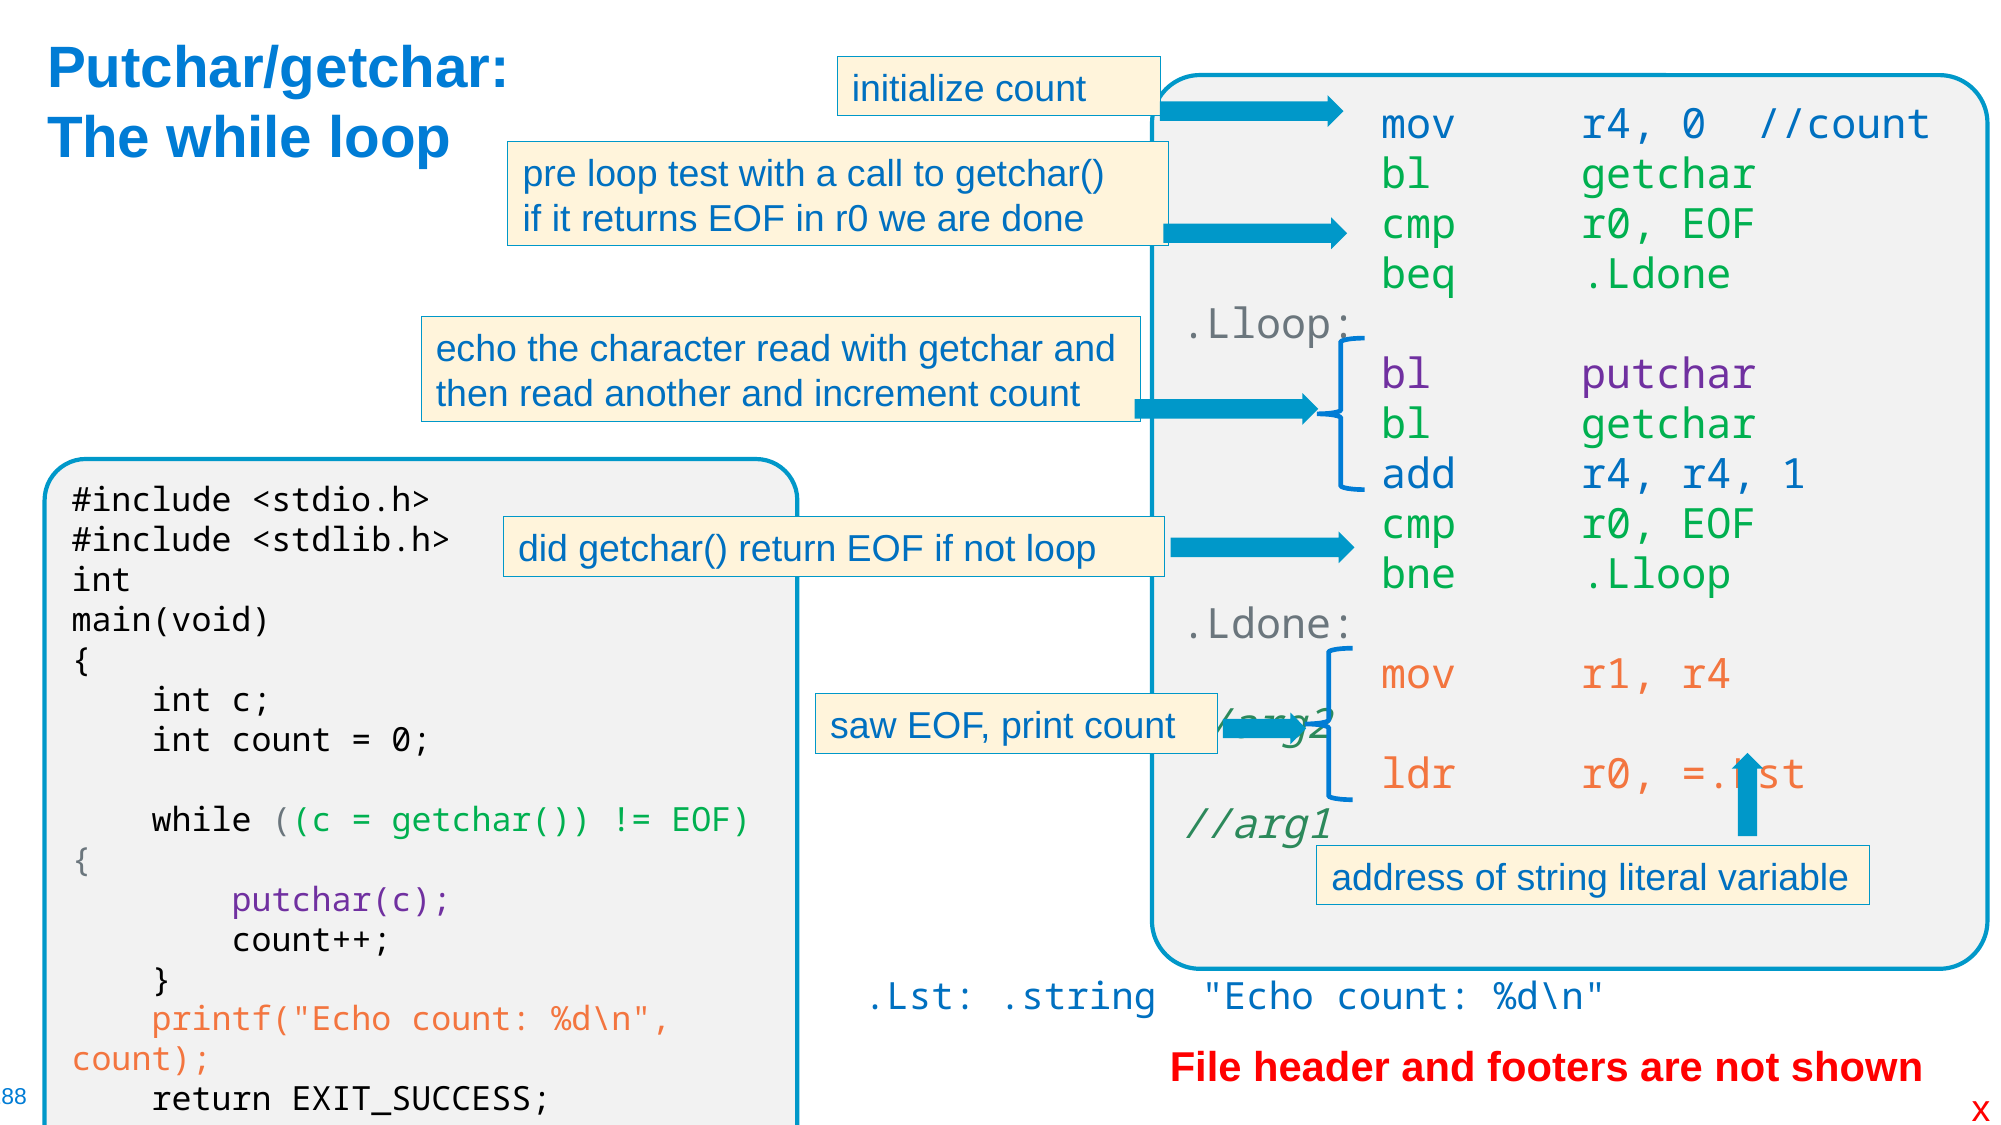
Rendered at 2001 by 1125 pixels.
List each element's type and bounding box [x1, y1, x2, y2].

text_box [44, 56, 1988, 1125]
text_box [1956, 1076, 2000, 1125]
title [32, 75, 937, 177]
text_box [1155, 1032, 1951, 1098]
